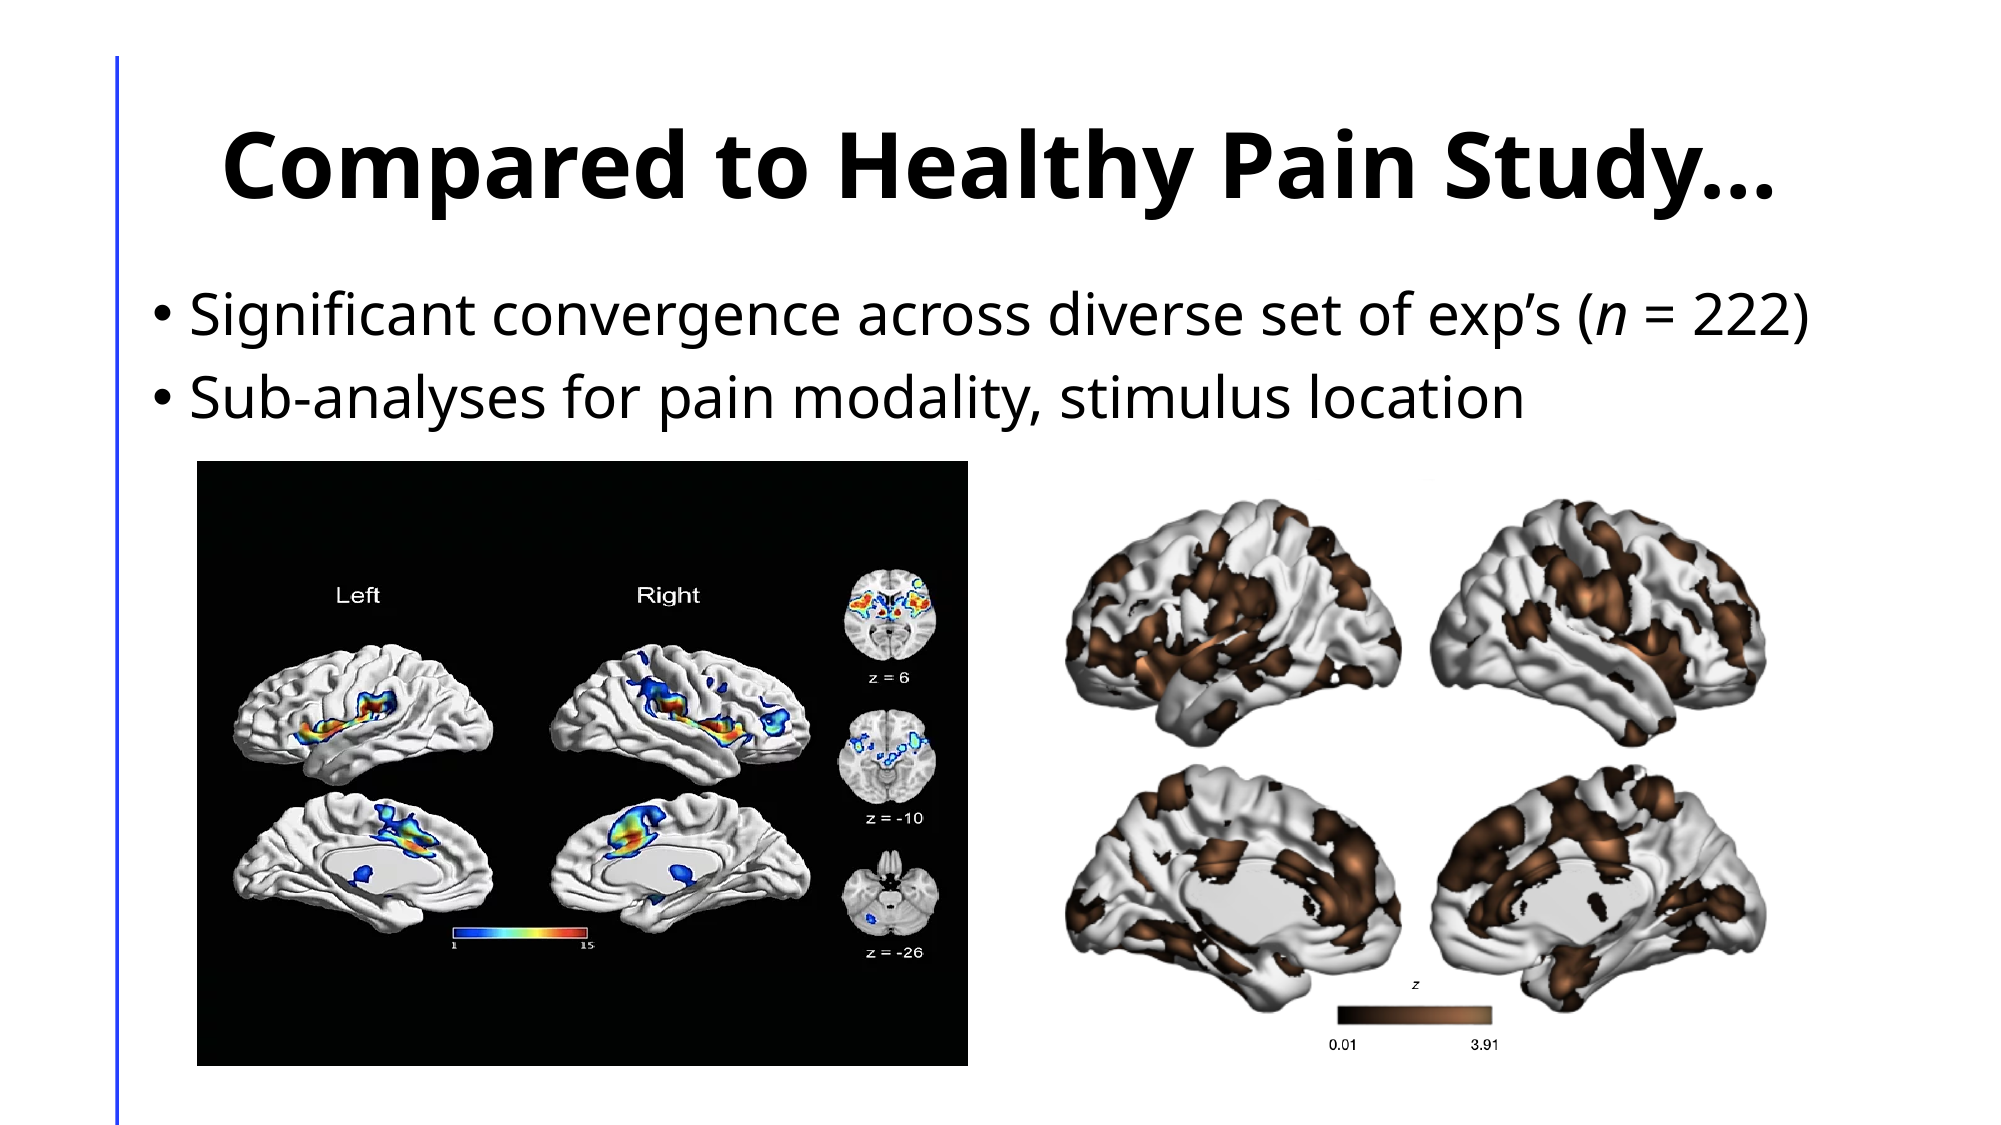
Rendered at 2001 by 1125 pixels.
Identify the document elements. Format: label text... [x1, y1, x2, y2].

picture [196, 461, 968, 1066]
list Significant convergence across diverse set of exp’s (n = 222) Sub-analyses for pain modality, stimulus location [137, 277, 1911, 992]
title Compared to Healthy Pain Study… [137, 59, 1863, 277]
picture [1024, 461, 1807, 1076]
